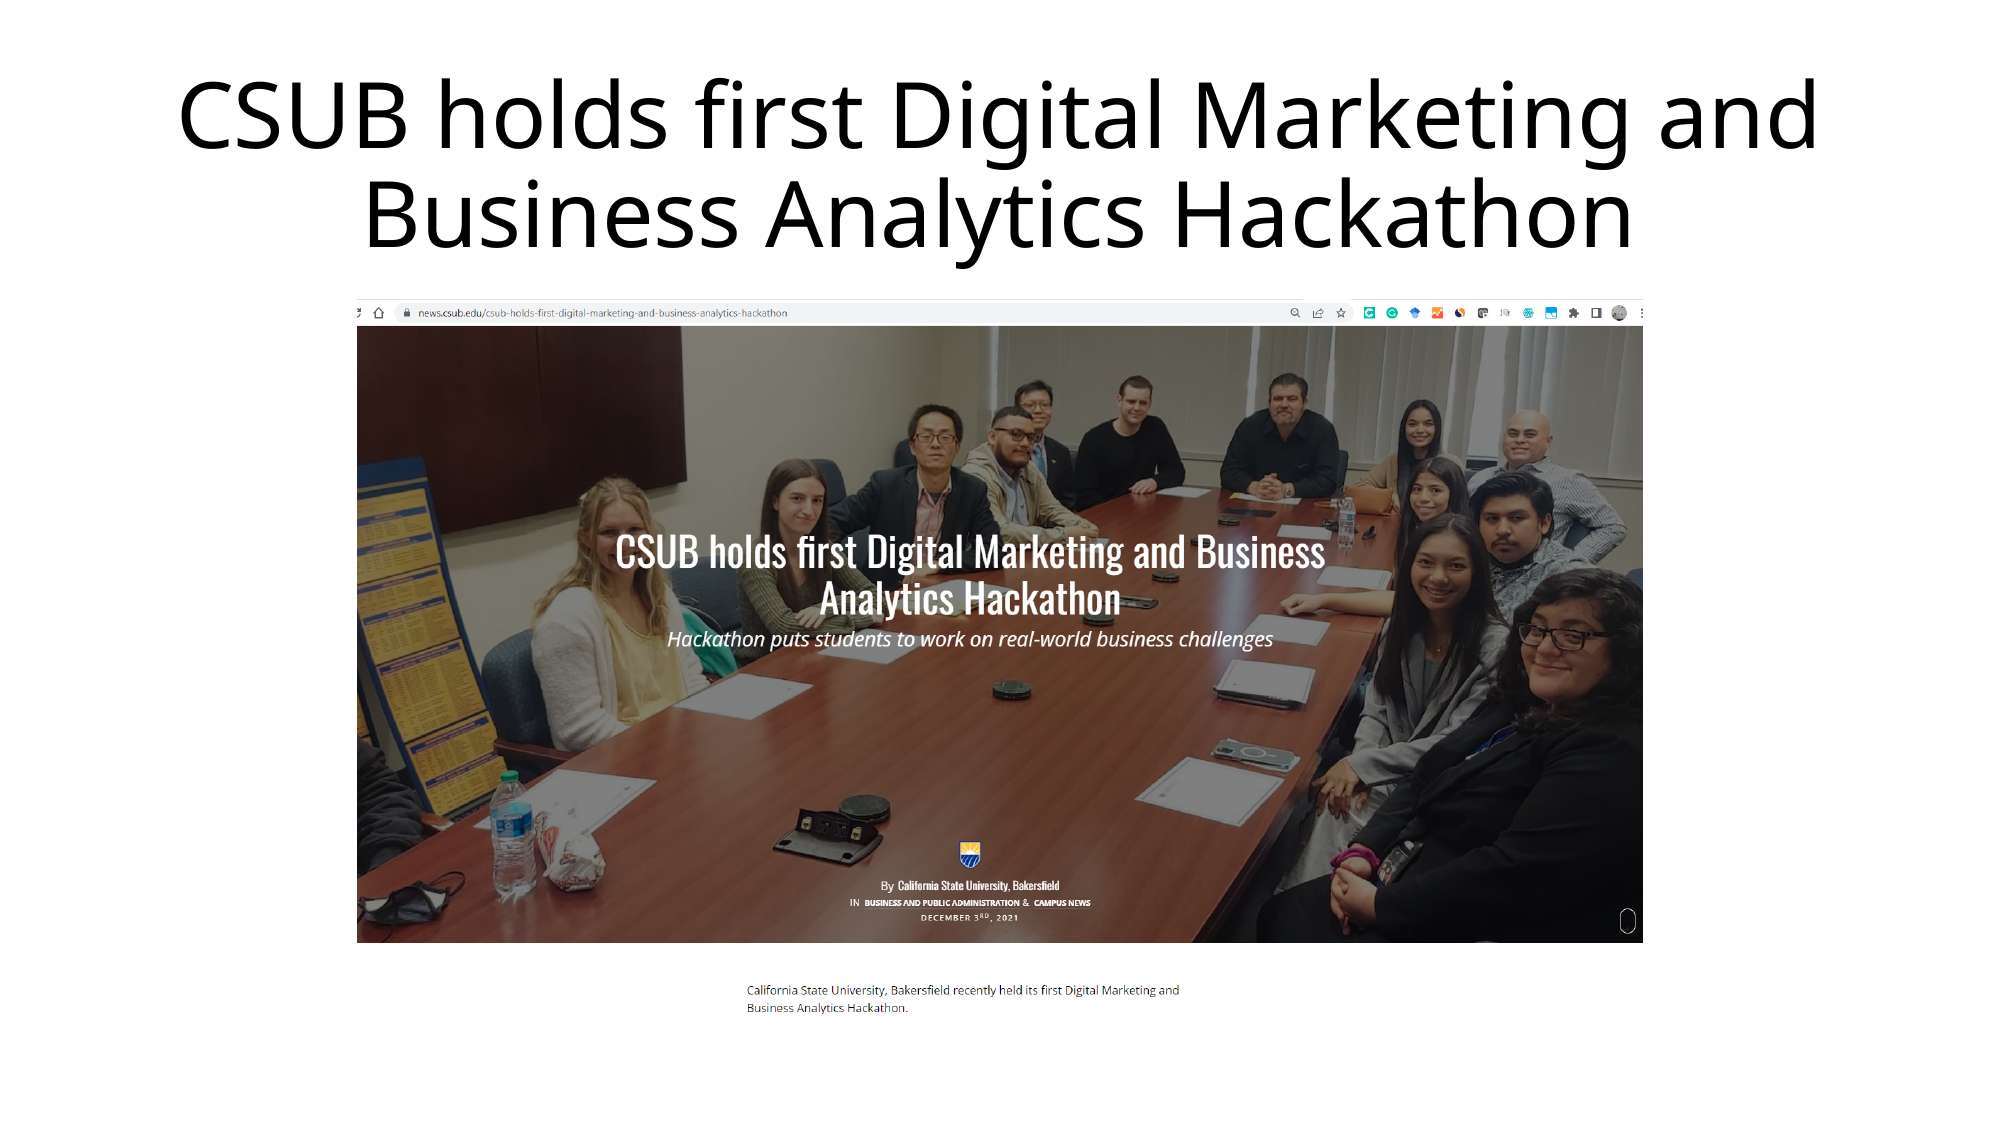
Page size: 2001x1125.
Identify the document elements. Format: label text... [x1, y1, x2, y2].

title CSUB holds first Digital Marketing and Business Analytics Hackathon [137, 59, 1863, 278]
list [357, 299, 1643, 1014]
